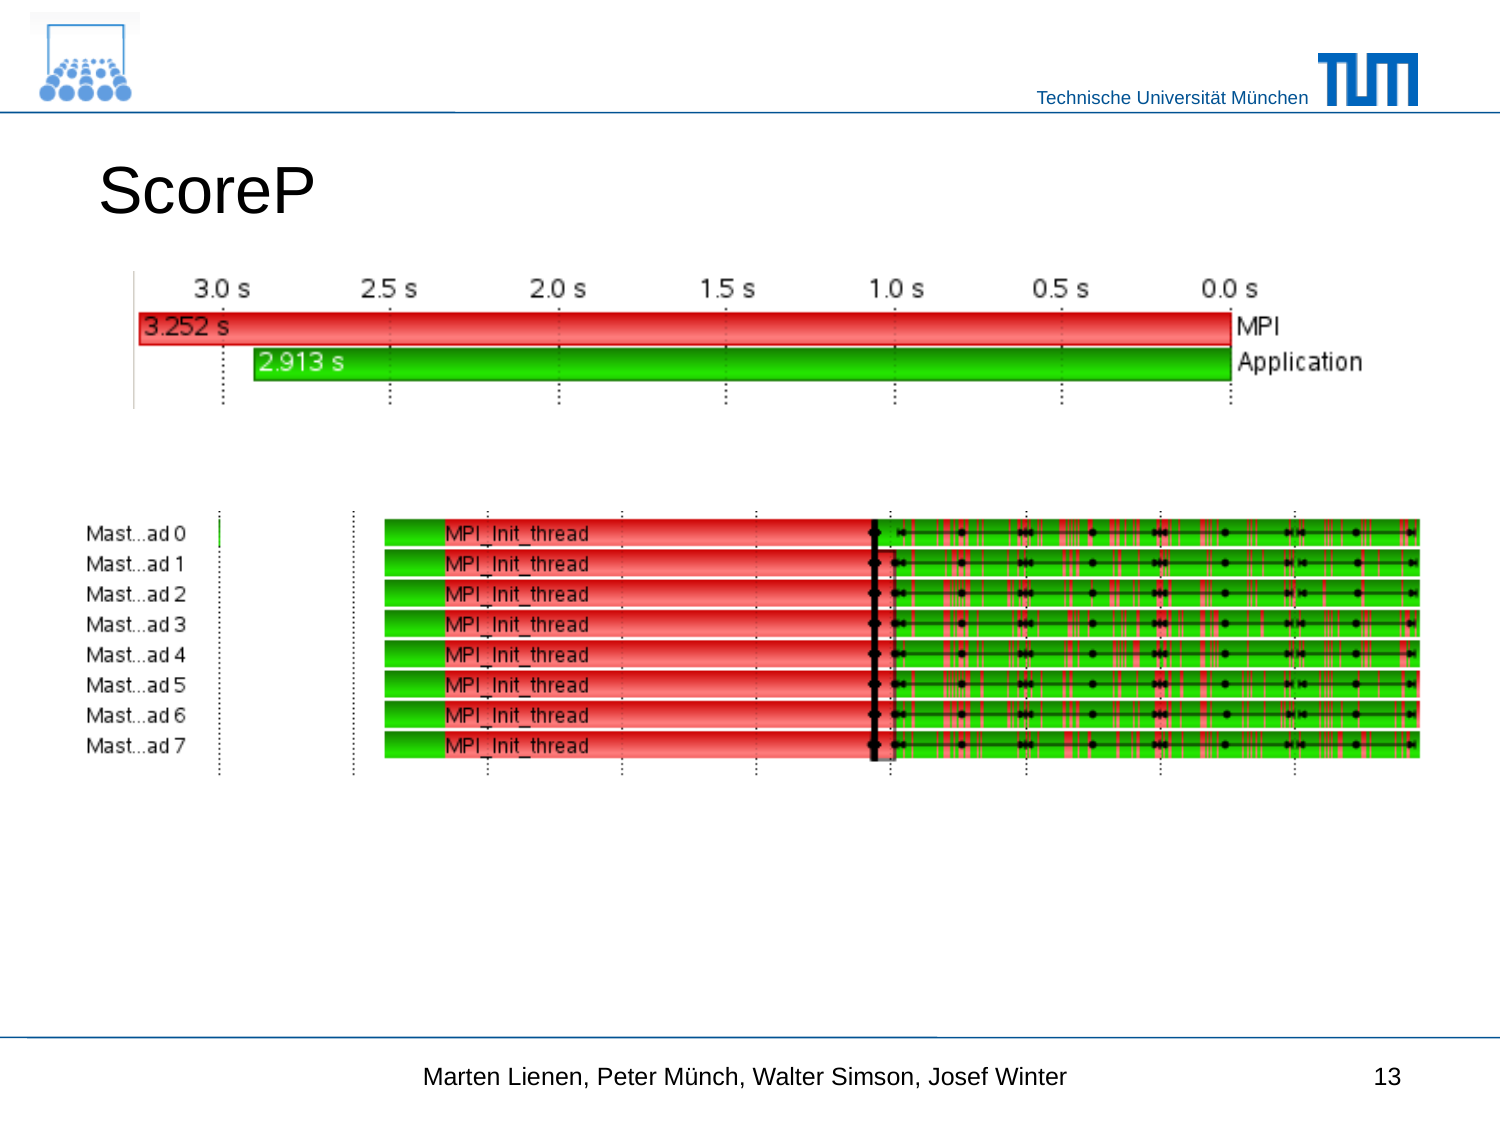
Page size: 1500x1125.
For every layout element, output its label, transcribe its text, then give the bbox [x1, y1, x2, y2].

picture [30, 12, 140, 116]
footer Marten Lienen, Peter Münch, Walter Simson, Josef Winter [325, 1049, 1174, 1101]
picture [133, 270, 1366, 409]
title ScoreP [83, 139, 1417, 239]
picture [1318, 53, 1418, 106]
picture [83, 511, 1432, 777]
slide_number 13 [1219, 1049, 1417, 1101]
